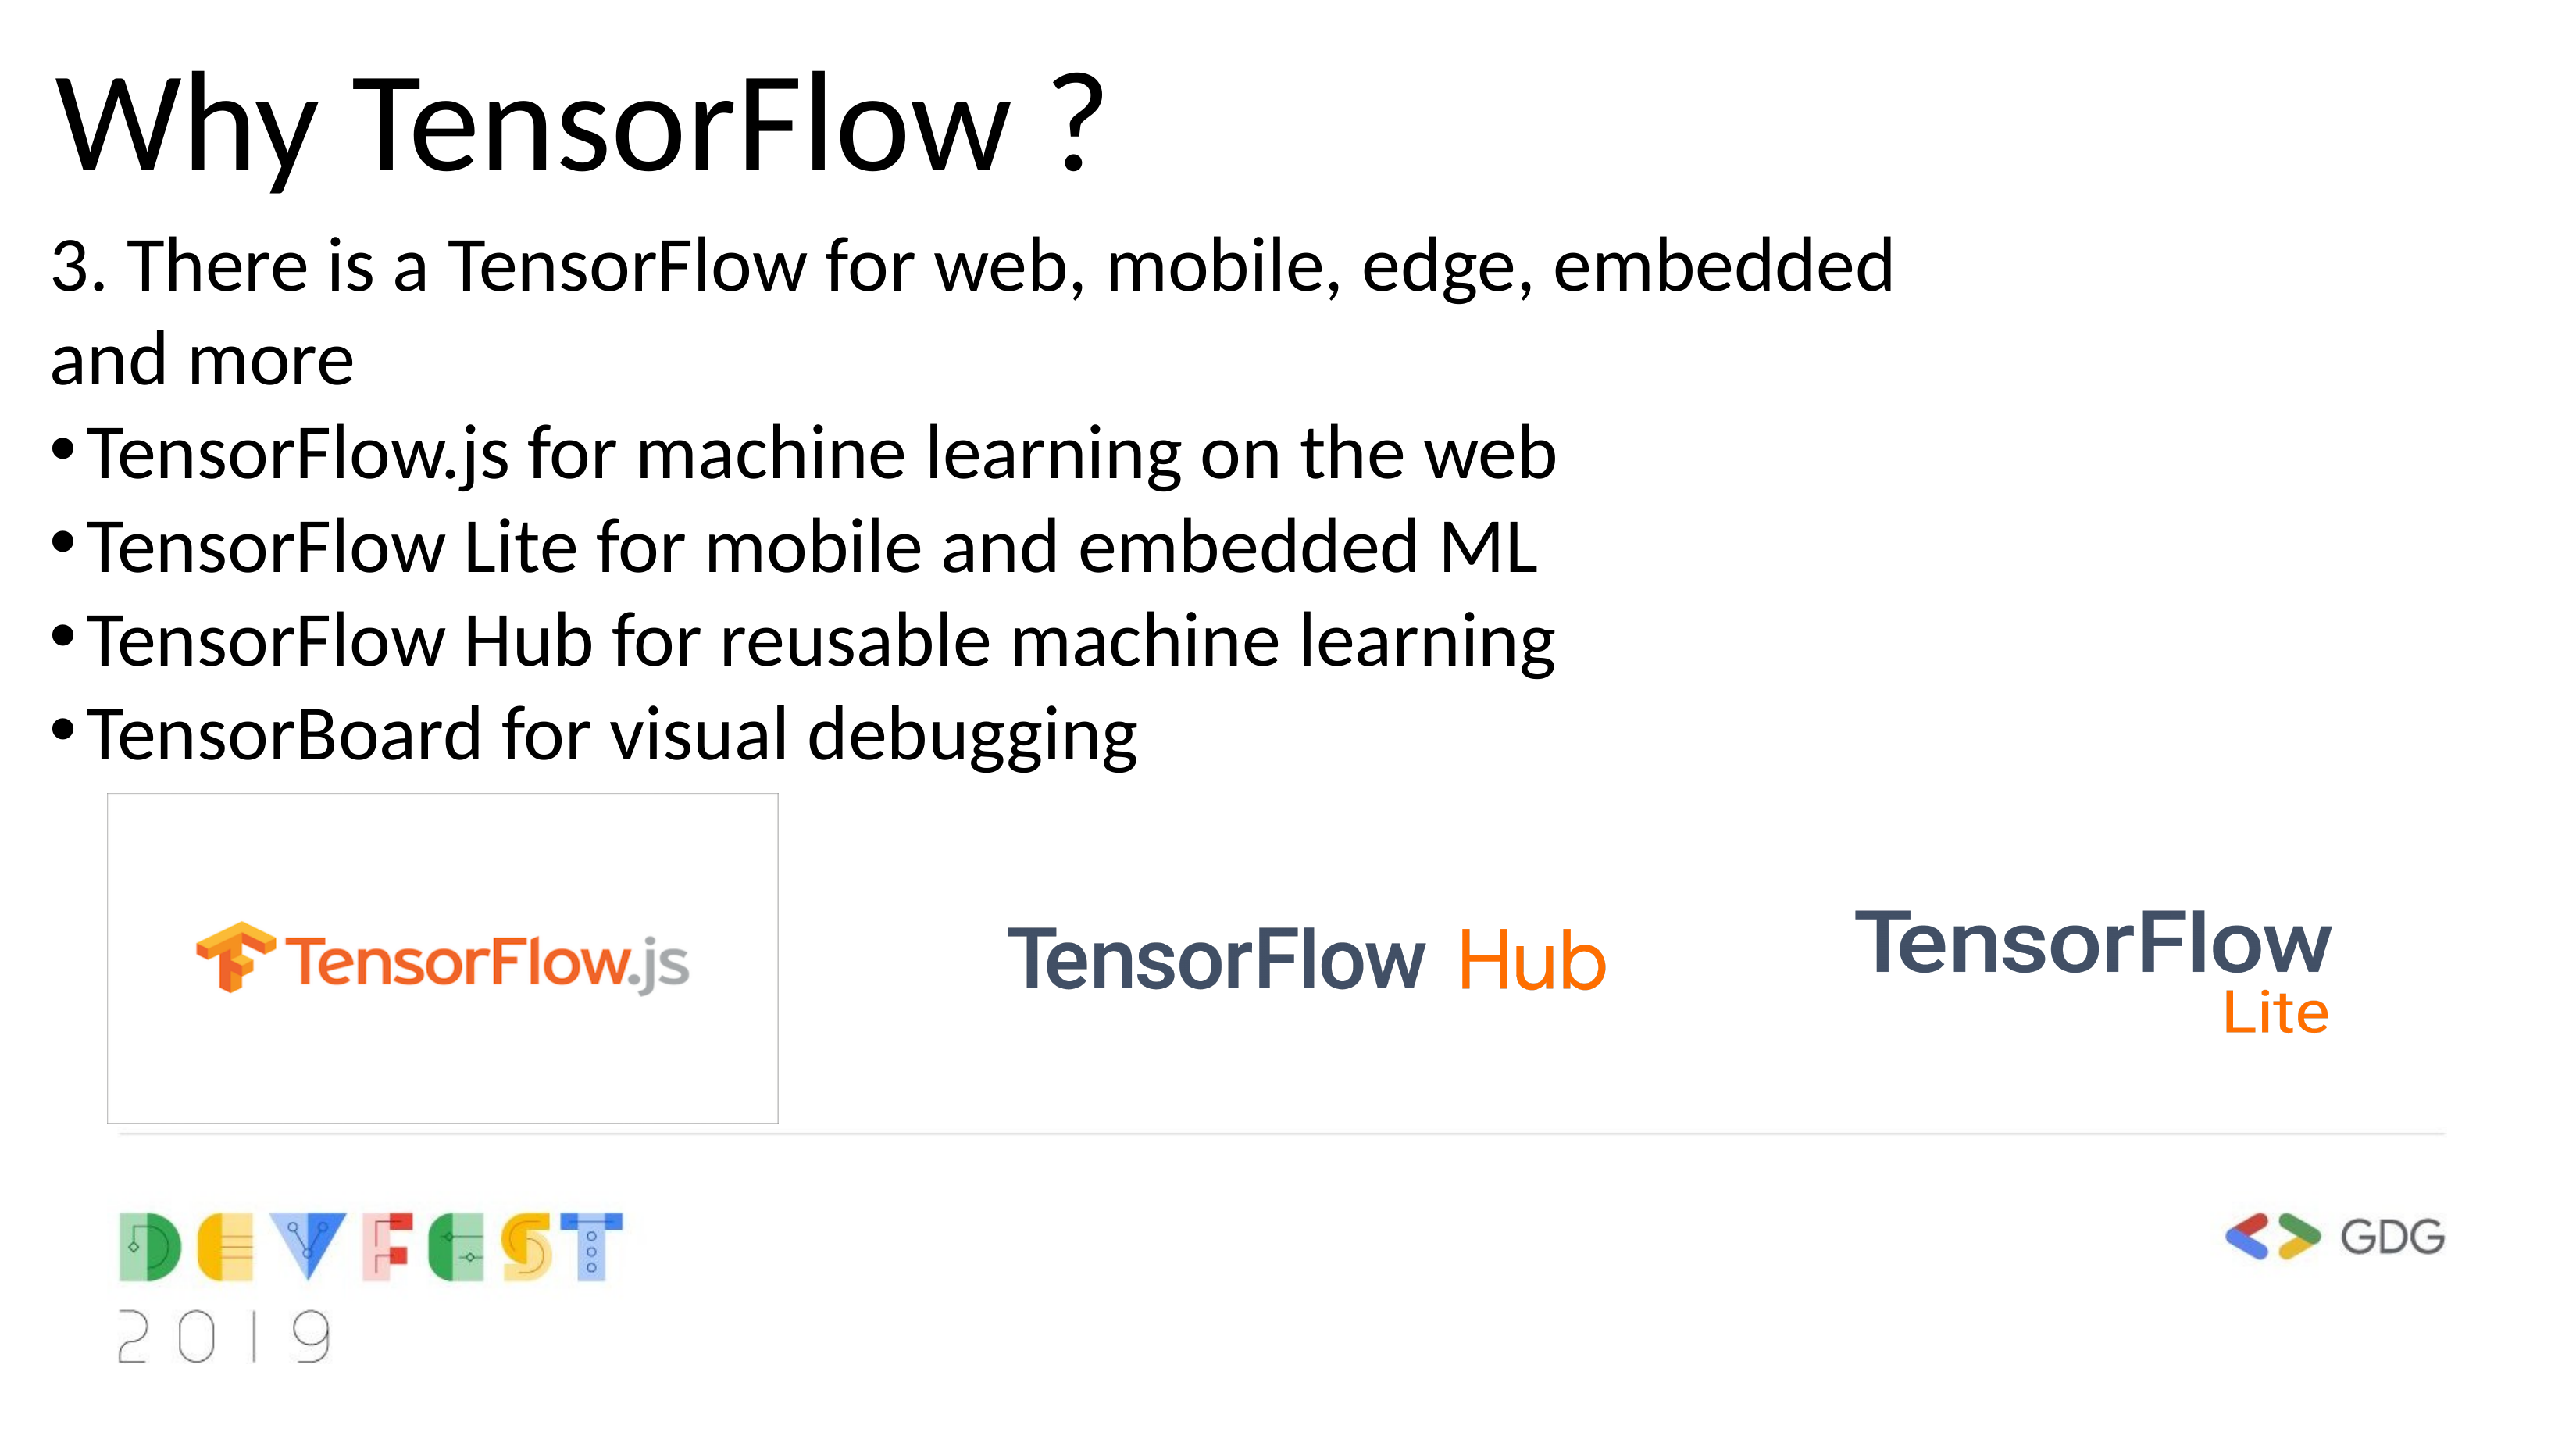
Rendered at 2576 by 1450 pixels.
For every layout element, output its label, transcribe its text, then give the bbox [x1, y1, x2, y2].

picture [947, 756, 1667, 1161]
picture [1786, 851, 2402, 1096]
text_box Why TensorFlow ? [43, 21, 1124, 205]
picture [107, 793, 780, 1124]
text_box [107, 1127, 2447, 1364]
text_box 3. There is a TensorFlow for web, mobile, edge, embedded and more TensorFlow.js for machine learning on the web TensorFlow Lite for mobile and embedded ML TensorFlow Hub for reusable machine learning TensorBoard for visual debugging [37, 207, 1952, 875]
